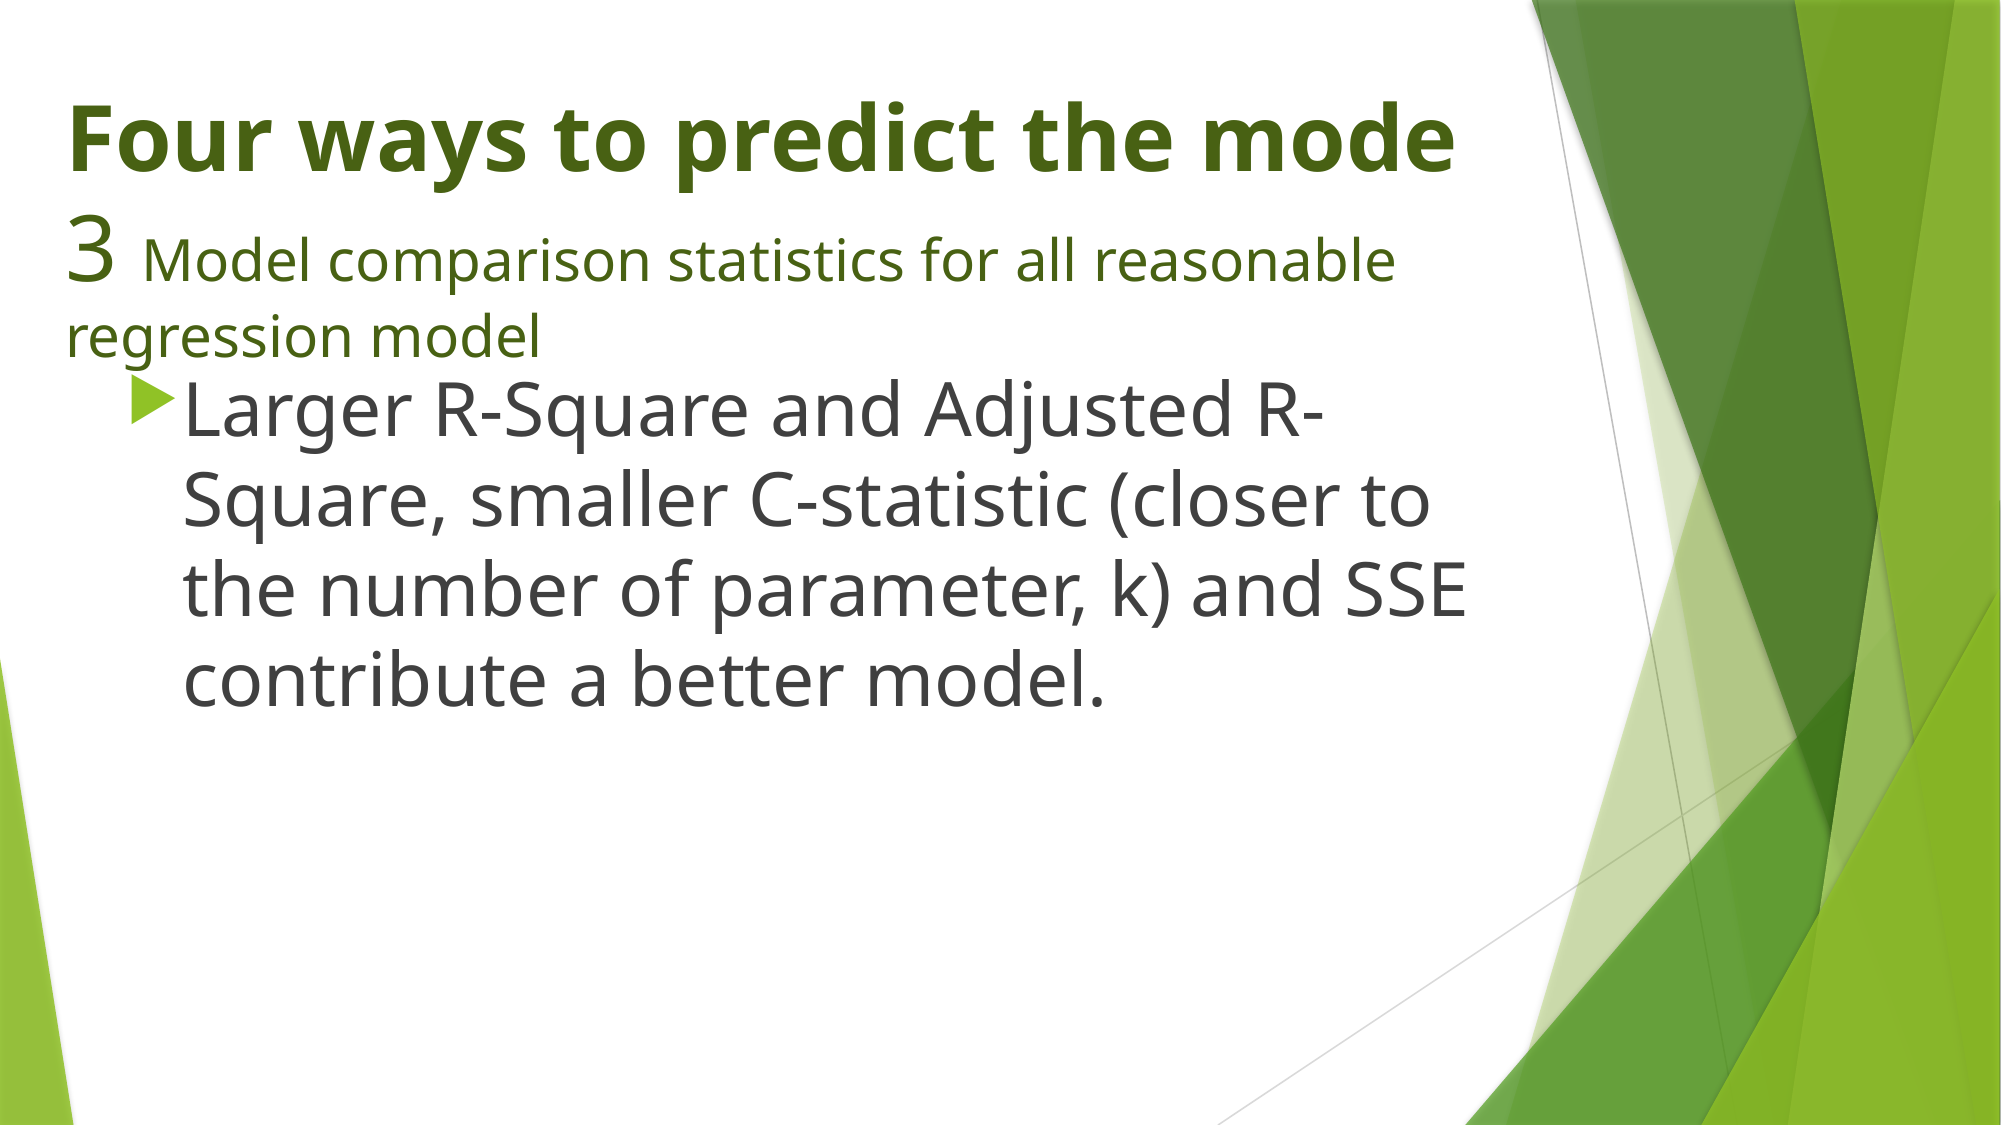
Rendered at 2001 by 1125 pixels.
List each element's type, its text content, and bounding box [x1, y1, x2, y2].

list Larger R-Square and Adjusted R-Square, smaller C-statistic (closer to the number of parameter, k) and SSE contribute a better model. [111, 381, 1522, 992]
title Four ways to predict the mode 3 Model comparison statistics for all reasonable regression model [50, 72, 1681, 381]
